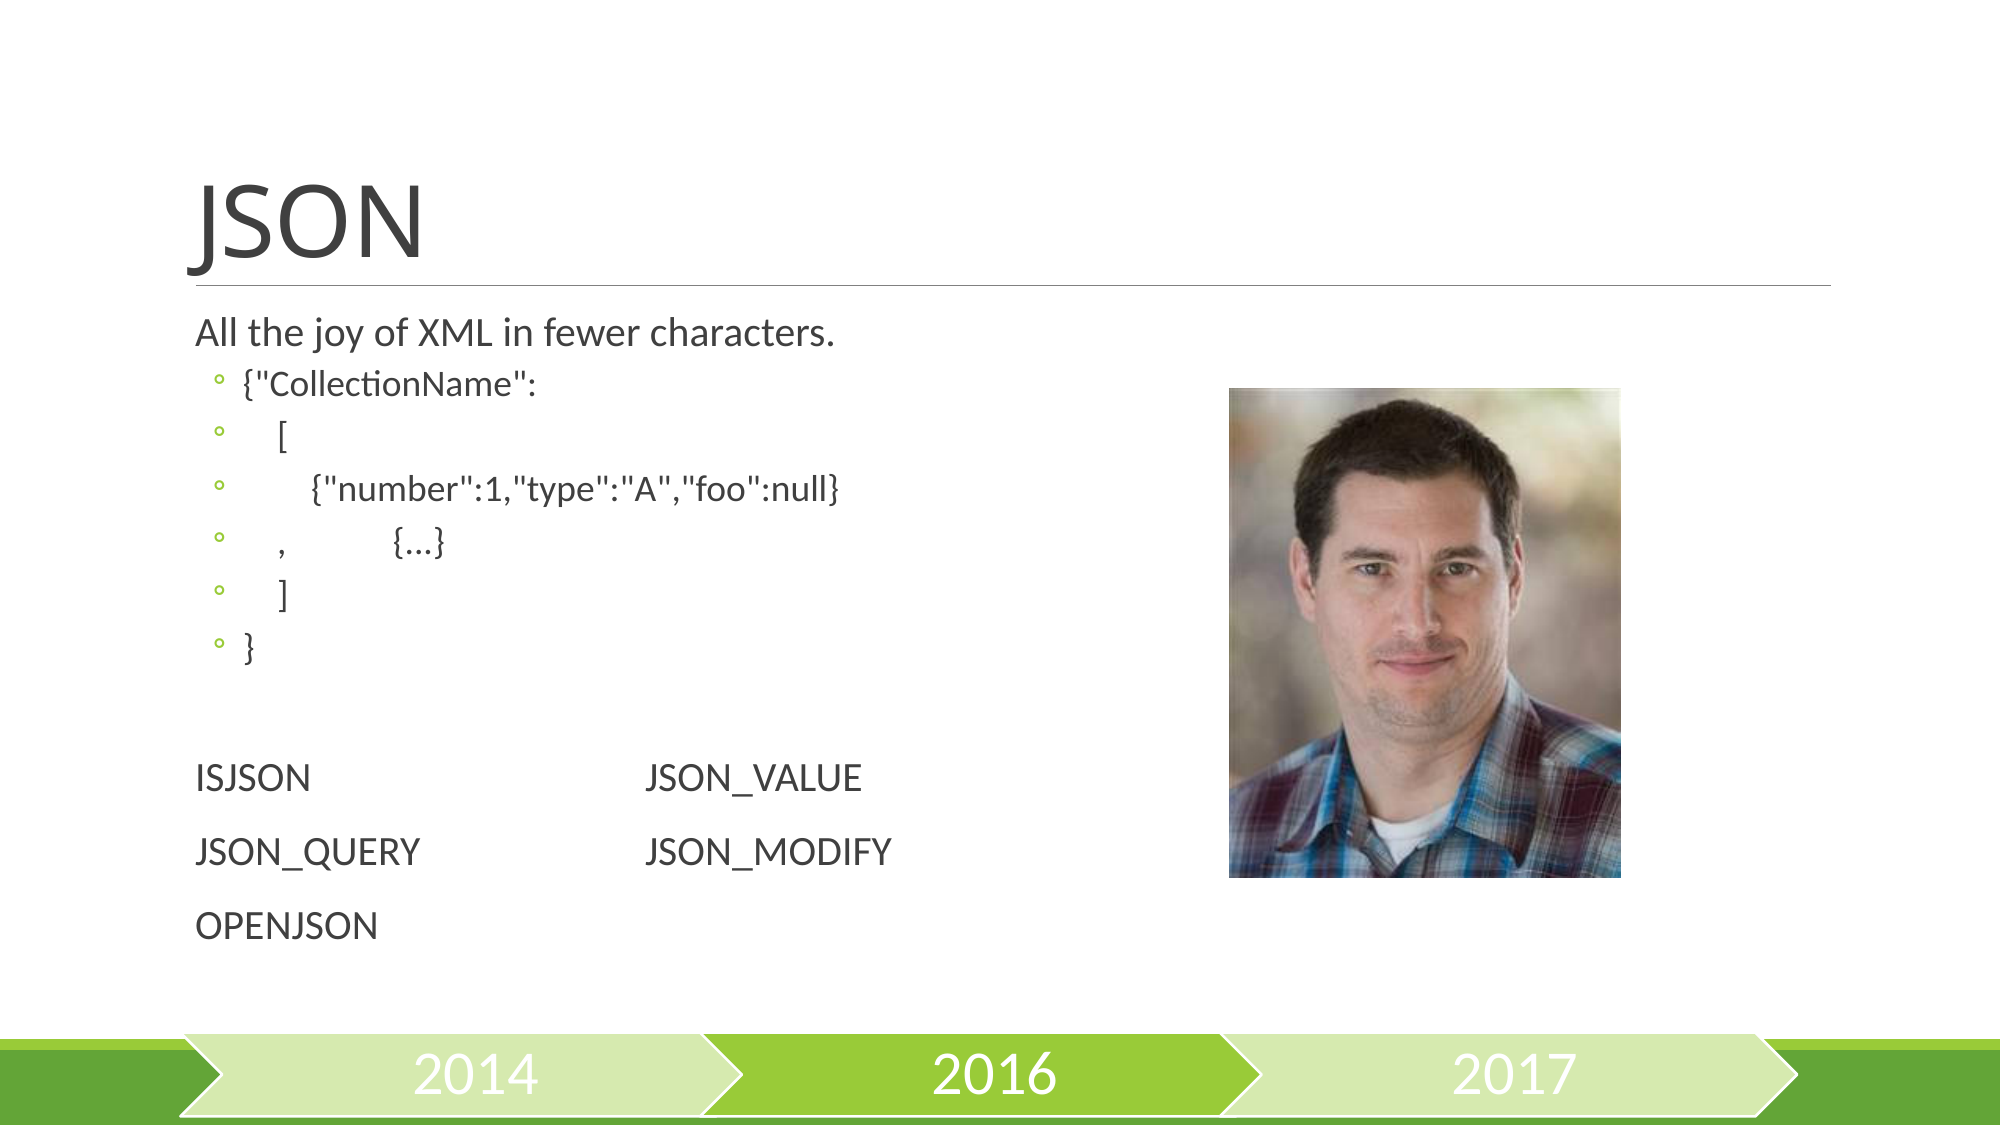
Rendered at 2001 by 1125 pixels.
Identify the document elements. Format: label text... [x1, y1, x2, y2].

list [1229, 387, 1621, 878]
title JSON [180, 47, 1830, 285]
list All the joy of XML in fewer characters. {"CollectionName": [ {"number":1,"type":"A","foo":null} , {...} ] } ISJSON JSON_VALUE JSON_QUERY JSON_MODIFY OPENJSON [180, 302, 990, 1011]
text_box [179, 1032, 1799, 1117]
